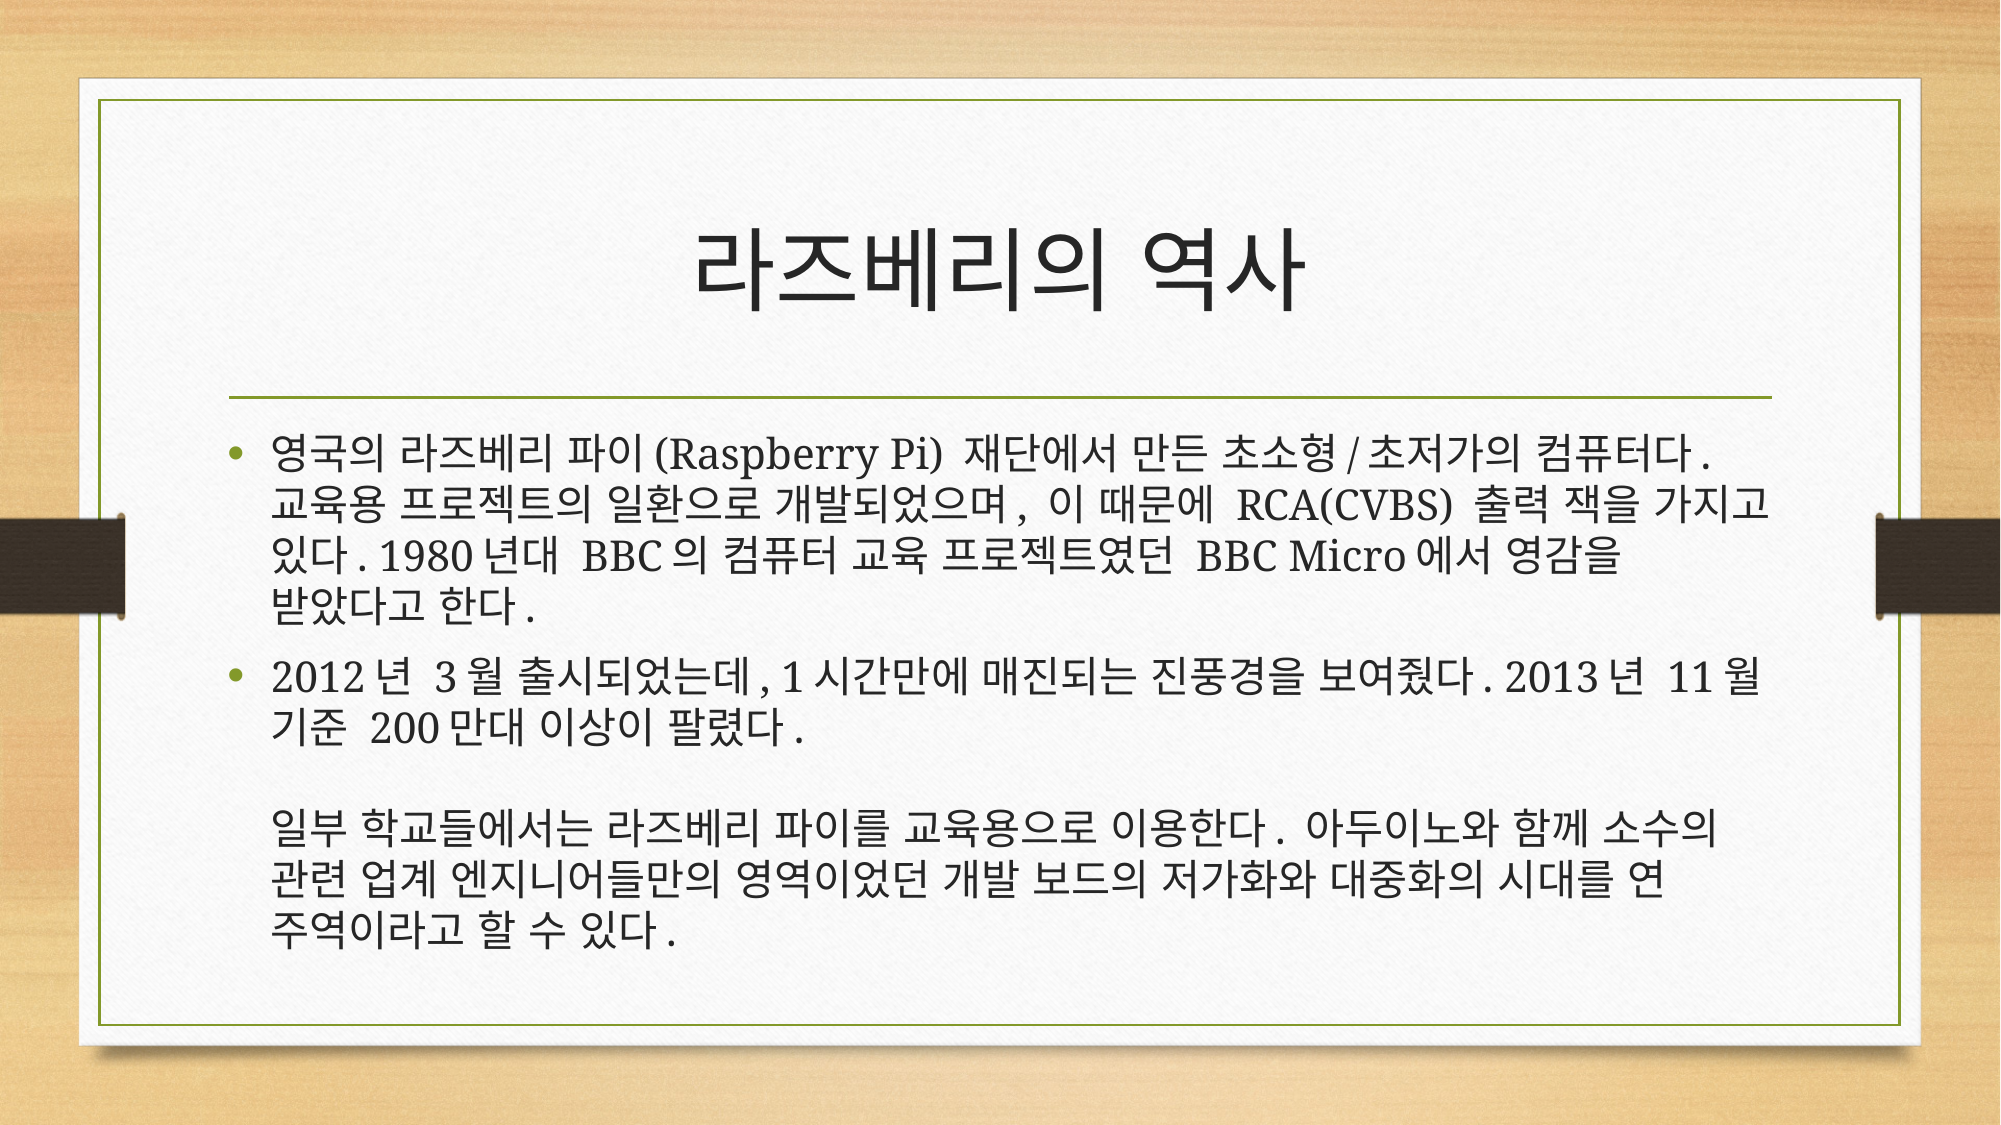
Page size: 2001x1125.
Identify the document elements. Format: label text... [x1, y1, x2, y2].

picture [0, 0, 2001, 1125]
title 라즈베리의 역사 [212, 161, 1788, 375]
list 영국의 라즈베리 파이(Raspberry Pi) 재단에서 만든 초소형/초저가의 컴퓨터다. 교육용 프로젝트의 일환으로 개발되었으며, 이 때문에 RCA(CVBS) 출력 잭을 가지고 있다. 1980년대 BBC의 컴퓨터 교육 프로젝트였던 BBC Micro에서 영감을 받았다고 한다. 2012년 3월 출시되었는데, 1시간만에 매진되는 진풍경을 보여줬다. 2013년 11월 기준 200만대 이상이 팔렸다. 일부 학교들에서는 라즈베리 파이를 교육용으로 이용한다. 아두이노와 함께 소수의 관련 업계 엔지니어들만의 영역이었던 개발 보드의 저가화와 대중화의 시대를 연 주역이라고 할 수 있다. [212, 419, 1788, 964]
